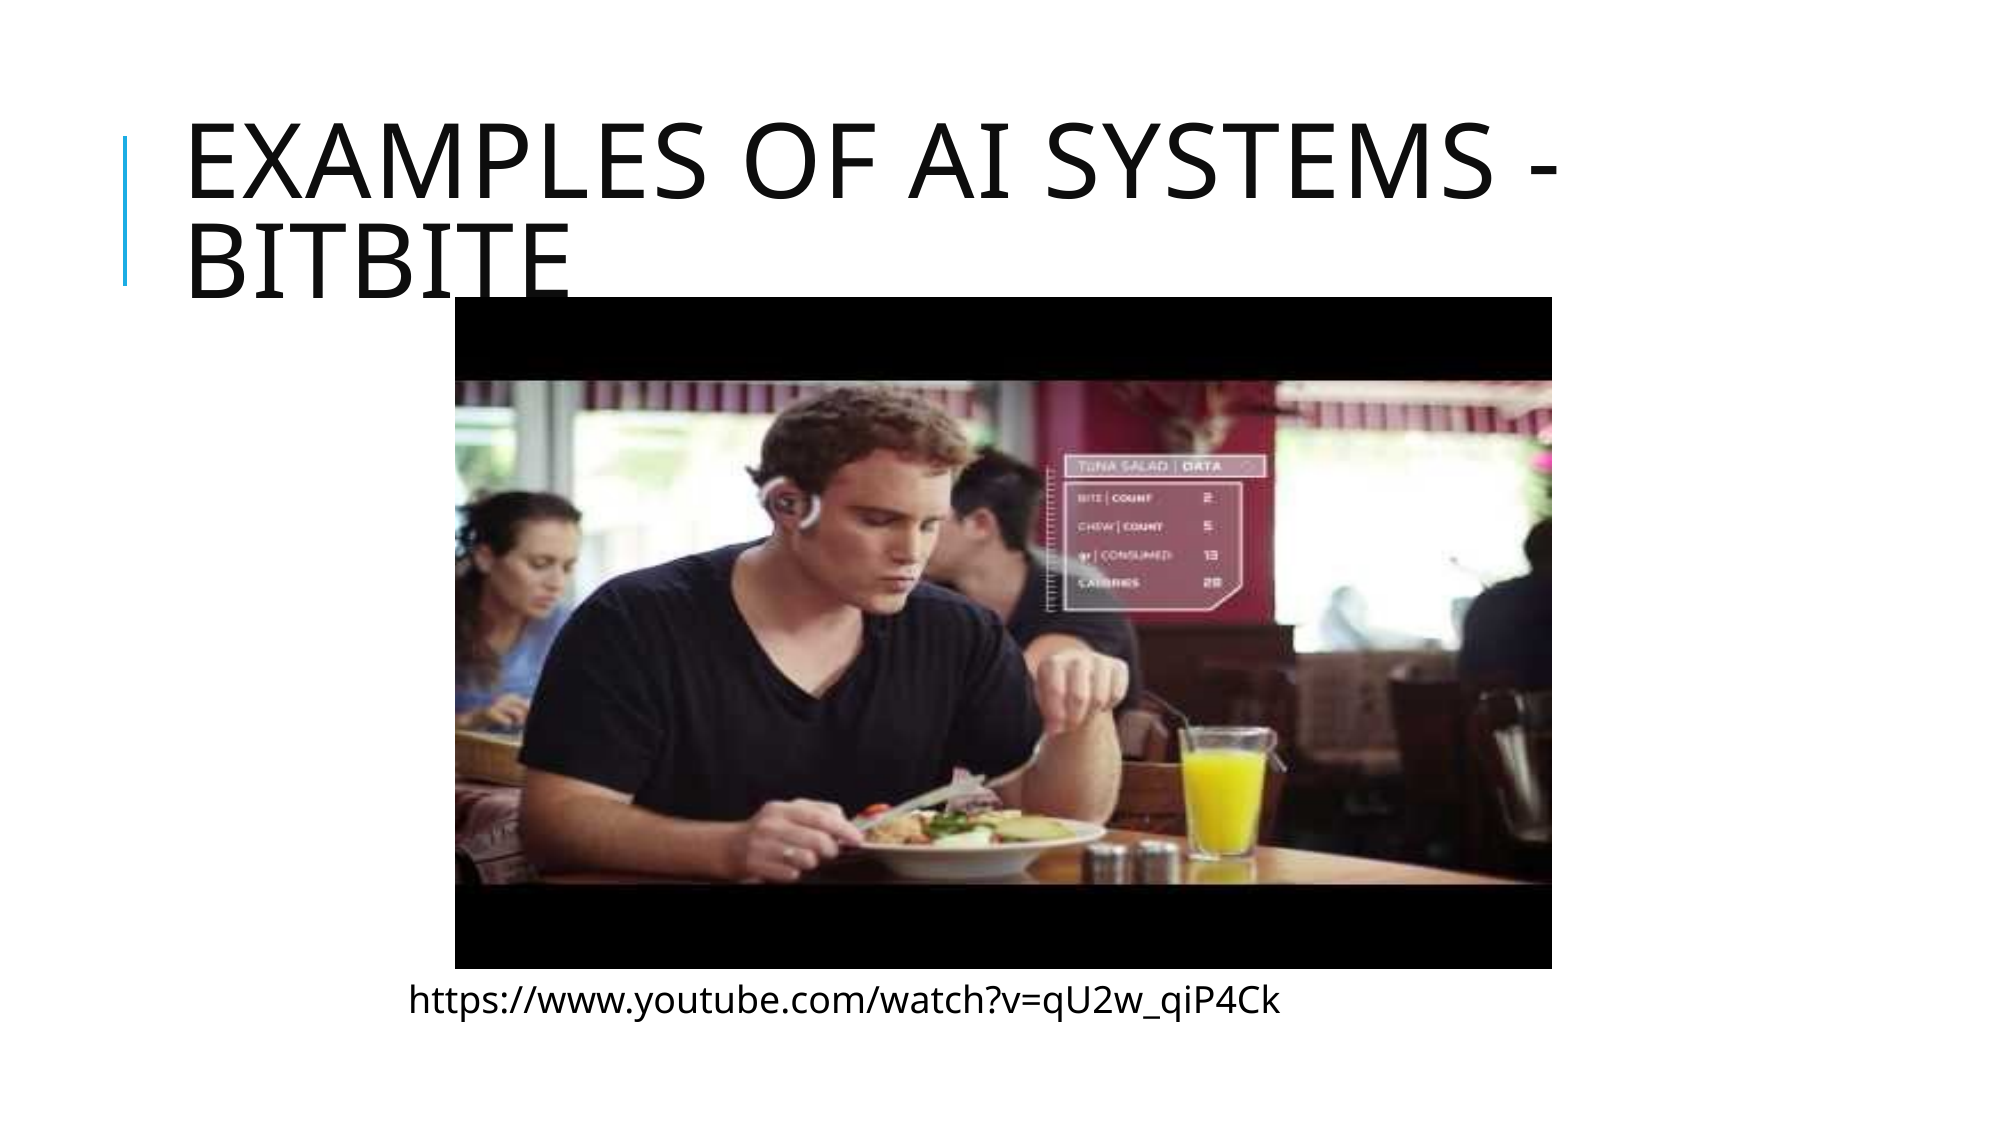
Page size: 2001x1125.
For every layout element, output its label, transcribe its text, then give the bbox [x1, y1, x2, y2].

title Examples of AI Systems - BitBite [168, 96, 1763, 342]
text_box https://www.youtube.com/watch?v=qU2w_qiP4Ck [393, 969, 1297, 1029]
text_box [454, 296, 1553, 970]
